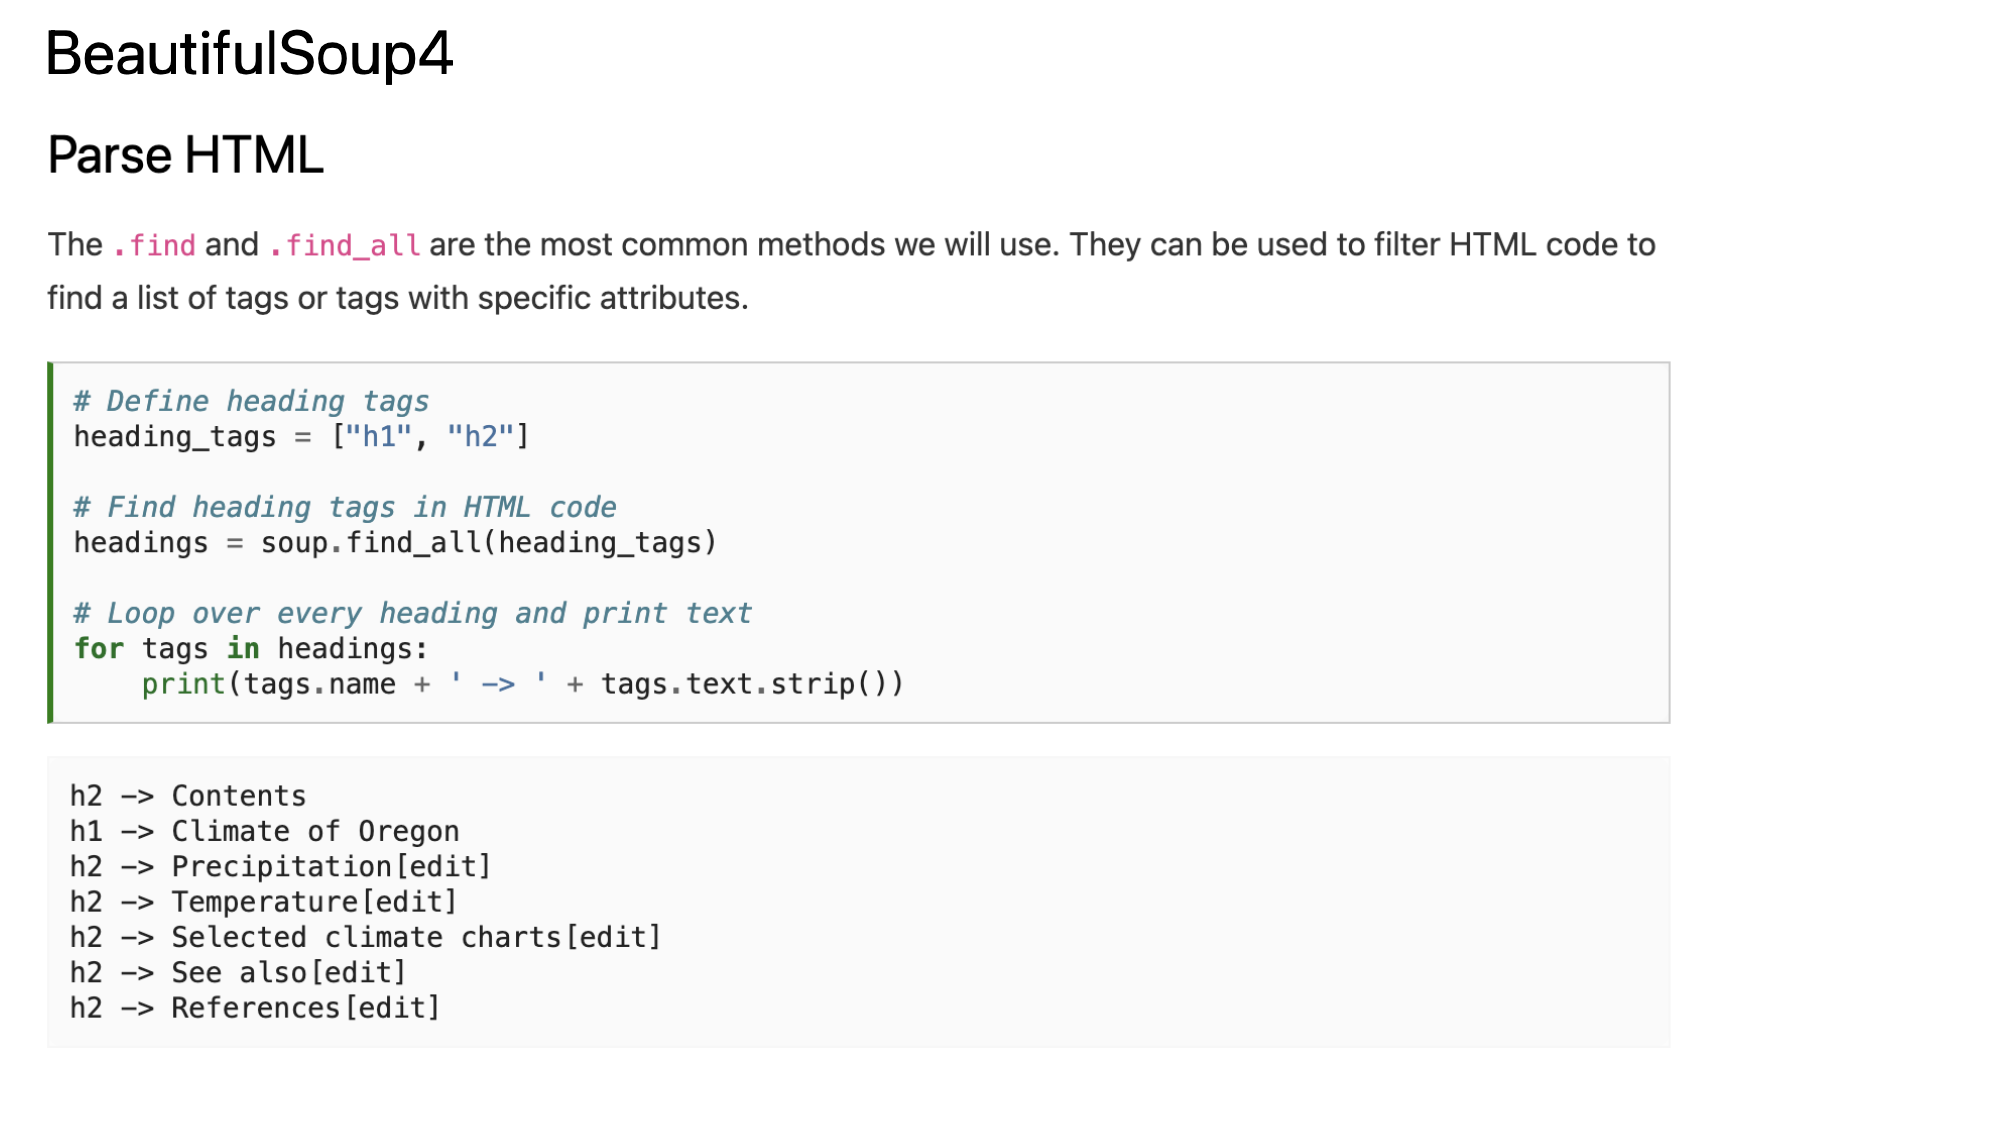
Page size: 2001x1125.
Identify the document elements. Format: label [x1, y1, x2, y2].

picture [22, 0, 1716, 1056]
